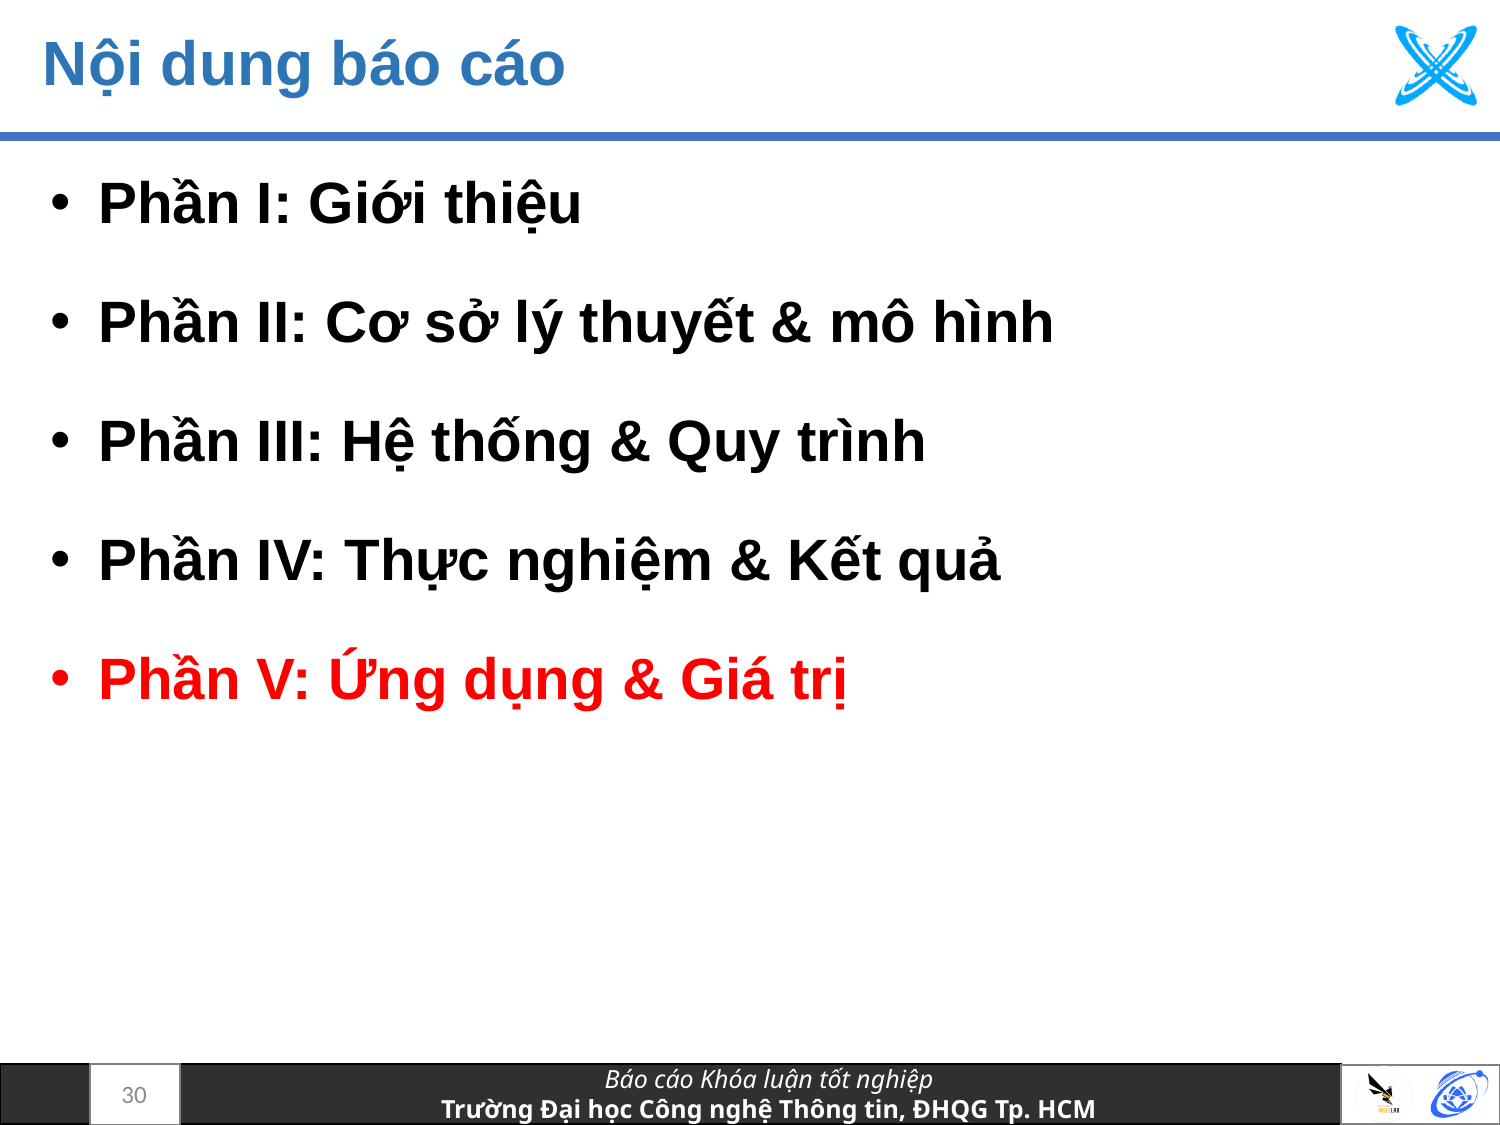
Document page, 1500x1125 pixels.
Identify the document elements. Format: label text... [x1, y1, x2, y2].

list Phần I: Giới thiệu Phần II: Cơ sở lý thuyết & mô hình Phần III: Hệ thống & Quy trình Phần IV: Thực nghiệm & Kết quả Phần V: Ứng dụng & Giá trị [35, 165, 1446, 1034]
picture [1377, 5, 1493, 125]
slide_number 30 [95, 1063, 162, 1124]
picture [1352, 1062, 1416, 1125]
title Nội dung báo cáo [27, 23, 1376, 108]
picture [1426, 1053, 1495, 1125]
